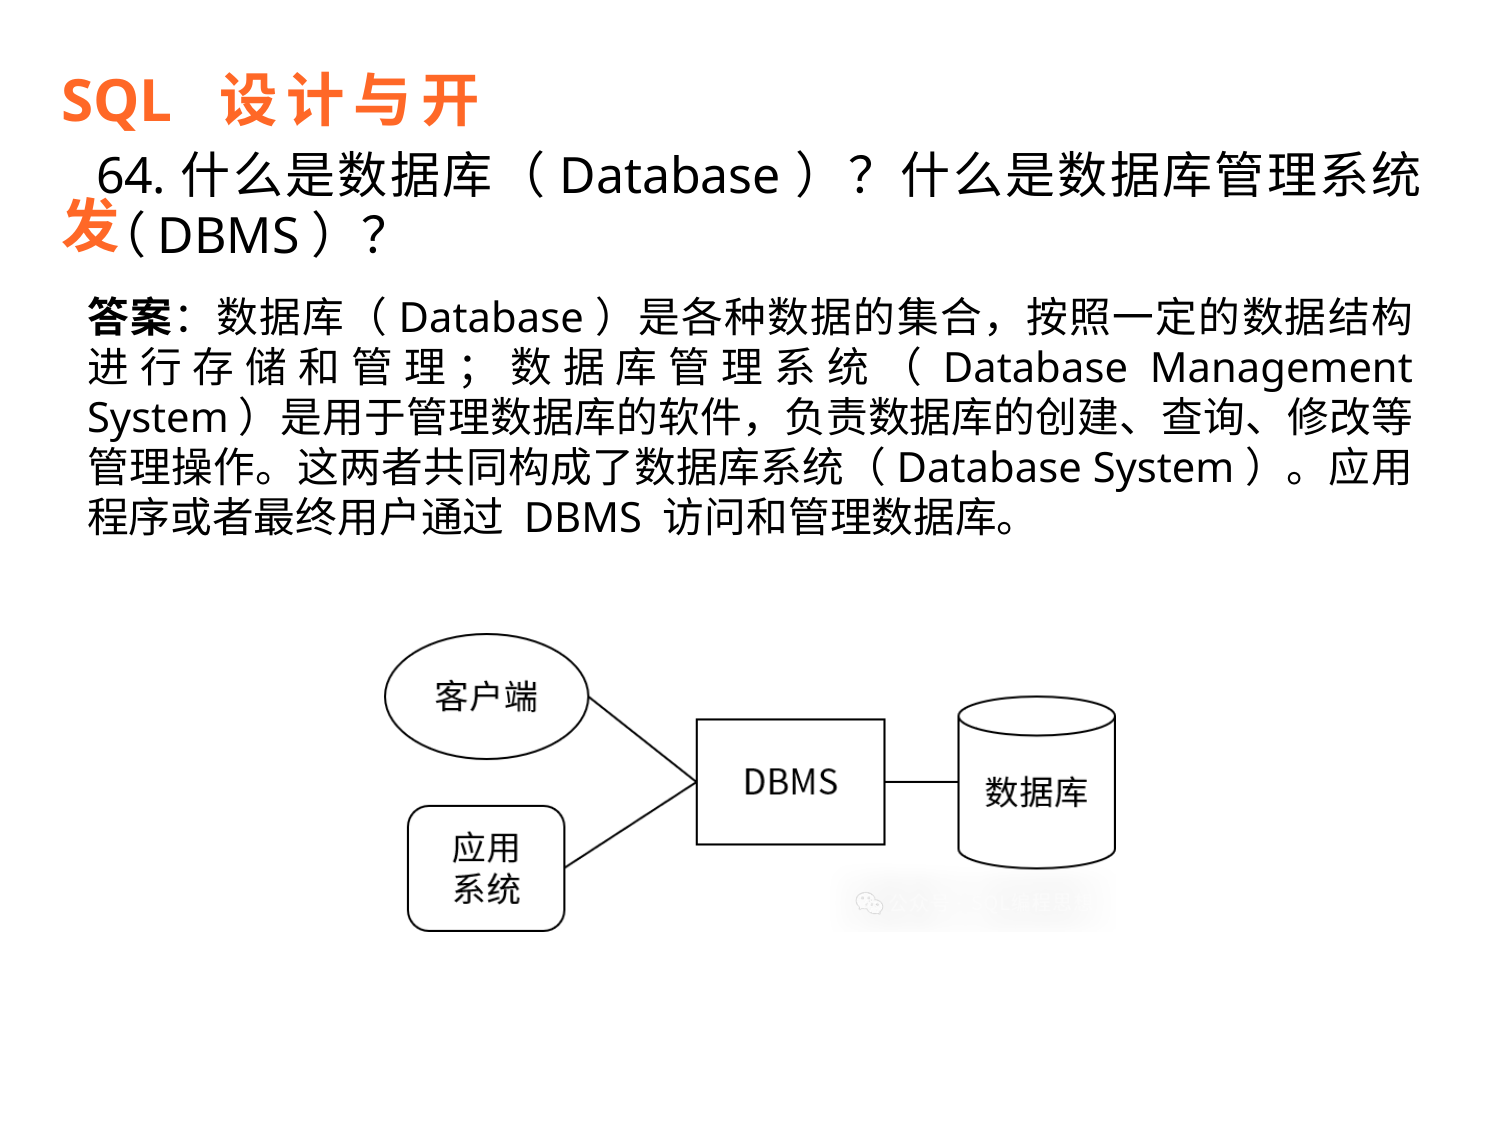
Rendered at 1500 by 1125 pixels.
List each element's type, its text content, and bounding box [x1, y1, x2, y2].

picture [384, 633, 1116, 932]
text_box 答案：数据库（Database）是各种数据的集合，按照一定的数据结构进行存储和管理；数据库管理系统（Database Management System）是用于管理数据库的软件，负责数据库的创建、查询、修改等管理操作。这两者共同构成了数据库系统（Database System）。应用程序或者最终用户通过 DBMS 访问和管理数据库。 [72, 283, 1428, 549]
text_box SQL 设计与开发 [46, 0, 495, 141]
text_box 64.什么是数据库（Database）？什么是数据库管理系统（DBMS）？ [81, 135, 1437, 271]
